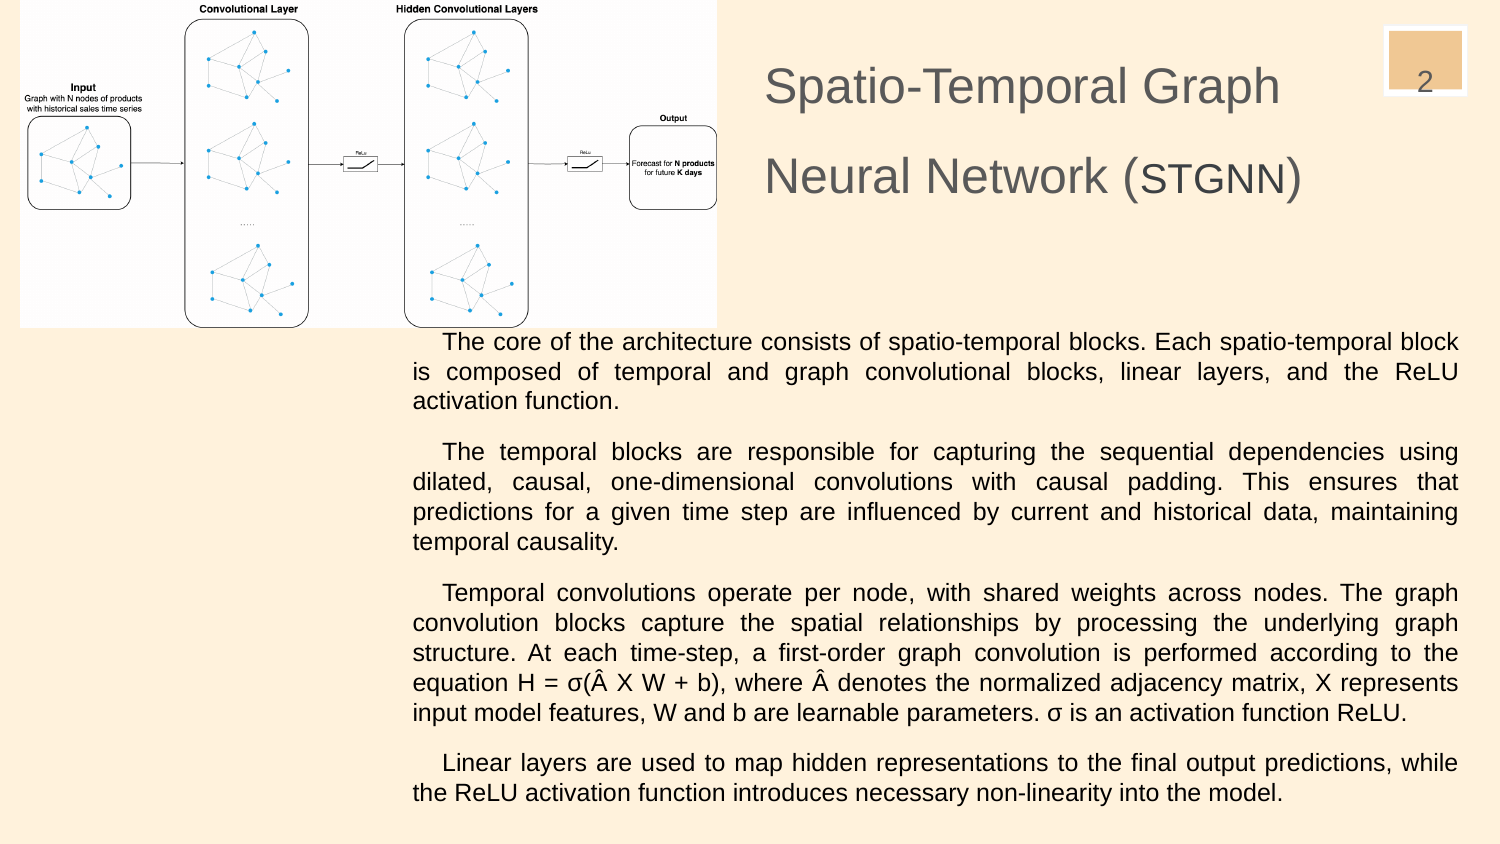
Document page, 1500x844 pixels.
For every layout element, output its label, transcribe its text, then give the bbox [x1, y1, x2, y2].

text_box The core of the architecture consists of spatio-temporal blocks. Each spatio-temporal block is composed of temporal and graph convolutional blocks, linear layers, and the ReLU activation function. The temporal blocks are responsible for capturing the sequential dependencies using dilated, causal, one-dimensional convolutions with causal padding. This ensures that predictions for a given time step are influenced by current and historical data, maintaining temporal causality. Temporal convolutions operate per node, with shared weights across nodes. The graph convolution blocks capture the spatial relationships by processing the underlying graph structure. At each time-step, a first-order graph convolution is performed according to the equation H = σ(Â X W + b), where Â denotes the normalized adjacency matrix, X represents input model features, W and b are learnable parameters. σ is an activation function ReLU. Linear layers are used to map hidden representations to the final output predictions, while the ReLU activation function introduces necessary non-linearity into the model. [397, 309, 1477, 822]
picture [20, 0, 717, 329]
text_box [1383, 24, 1468, 97]
title 2 [1389, 30, 1462, 90]
title Spatio-Temporal Graph Neural Network (STGNN) [764, 12, 1368, 204]
